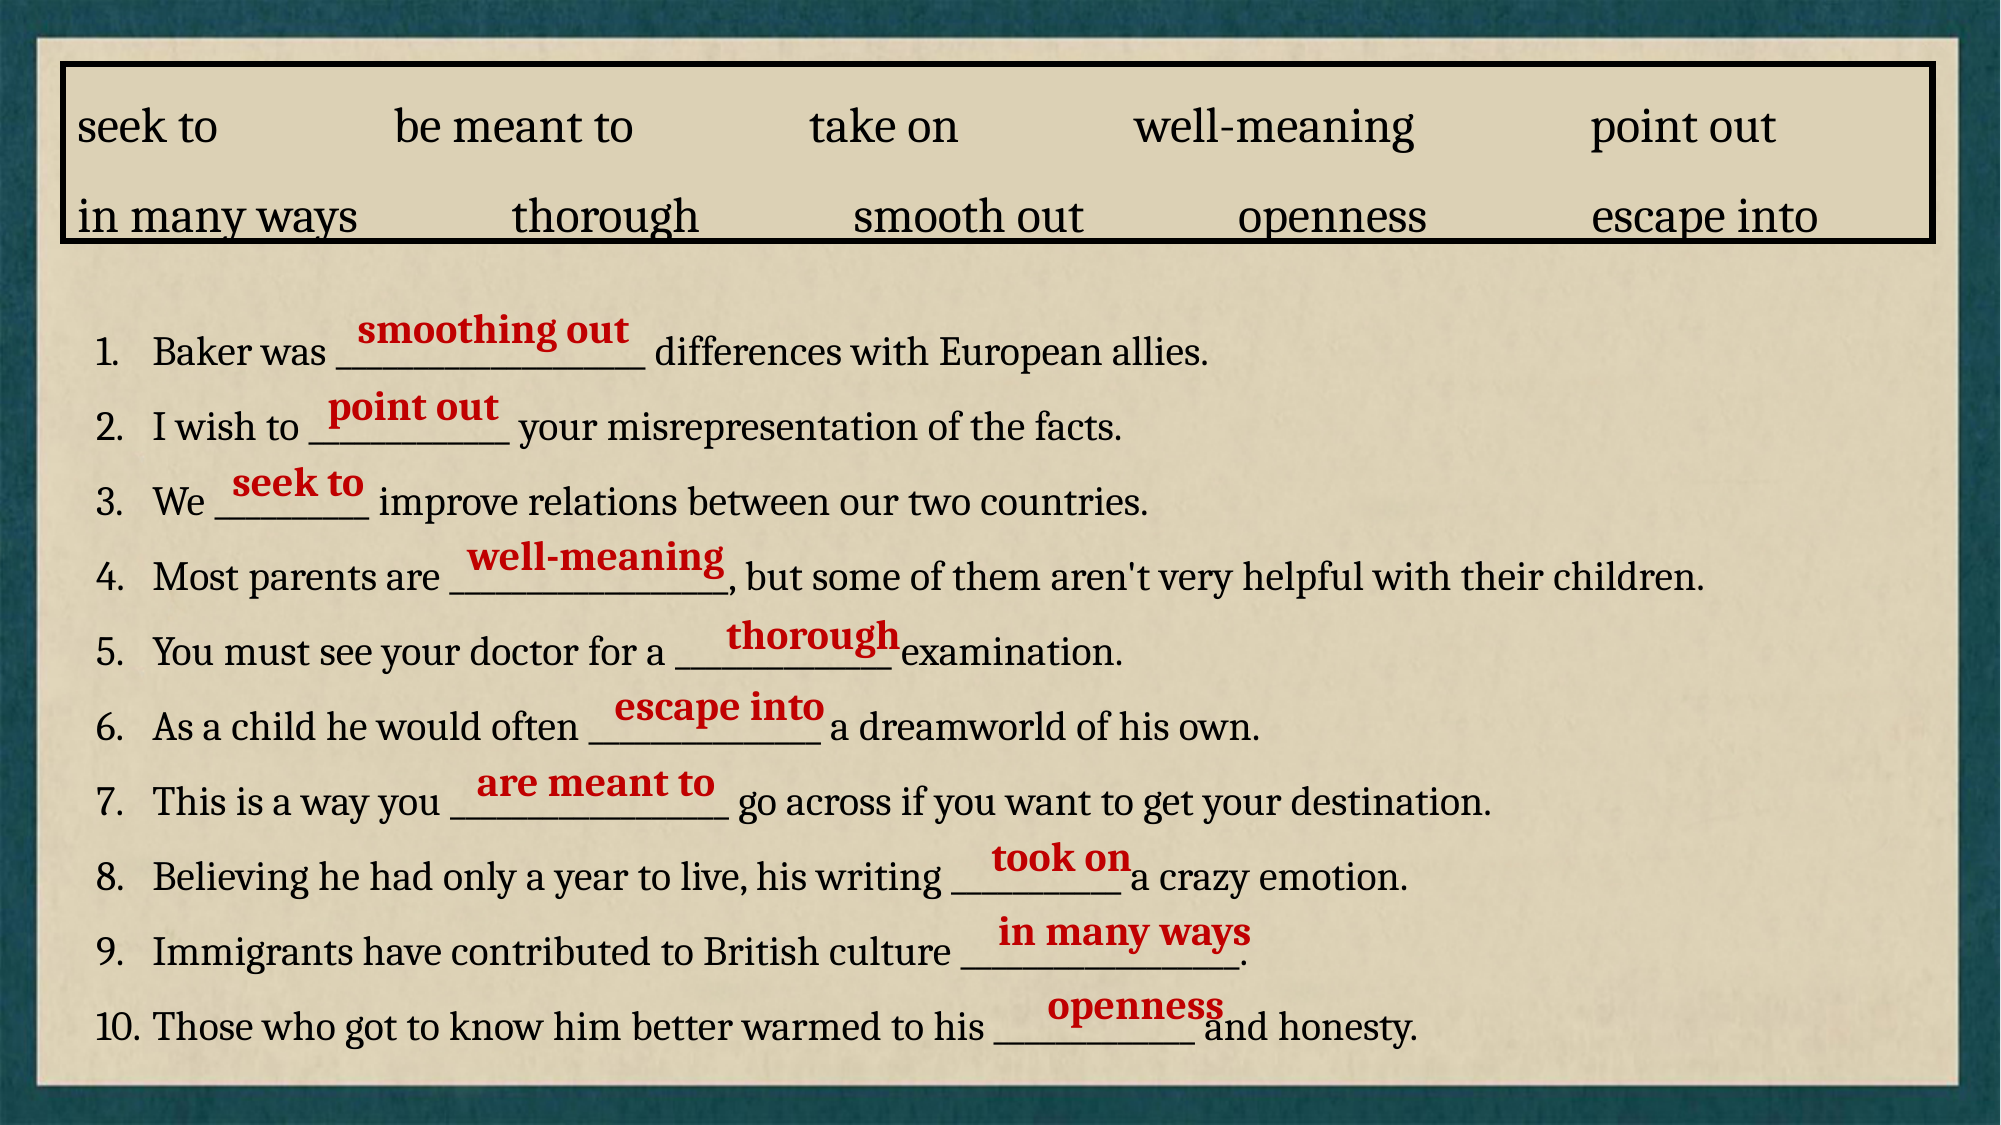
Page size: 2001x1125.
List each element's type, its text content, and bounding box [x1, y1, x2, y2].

text_box thorough [700, 600, 927, 665]
text_box escape into [596, 671, 844, 737]
text_box Baker was ____________________ differences with European allies. I wish to _____________ your misrepresentation of the facts. We __________ improve relations between our two countries. Most parents are __________________, but some of them aren't very helpful with their children. You must see your doctor for a ______________ examination. As a child he would often _______________ a dreamworld of his own. This is a way you __________________ go across if you want to get your destination. Believing he had only a year to live, his writing ___________ a crazy emotion. Immigrants have contributed to British culture __________________. Those who got to know him better warmed to his _____________ and honesty. [81, 291, 1919, 1057]
text_box took on [969, 822, 1155, 887]
text_box point out [308, 370, 518, 436]
text_box seek to be meant to take on well-meaning point out in many ways thorough smooth out openness escape into [62, 63, 1933, 242]
text_box smoothing out [330, 294, 657, 360]
text_box are meant to [458, 747, 734, 813]
text_box well-meaning [446, 521, 746, 587]
picture [0, 0, 2001, 1125]
text_box openness [1029, 970, 1243, 1036]
text_box seek to [201, 447, 396, 513]
text_box in many ways [969, 896, 1280, 962]
